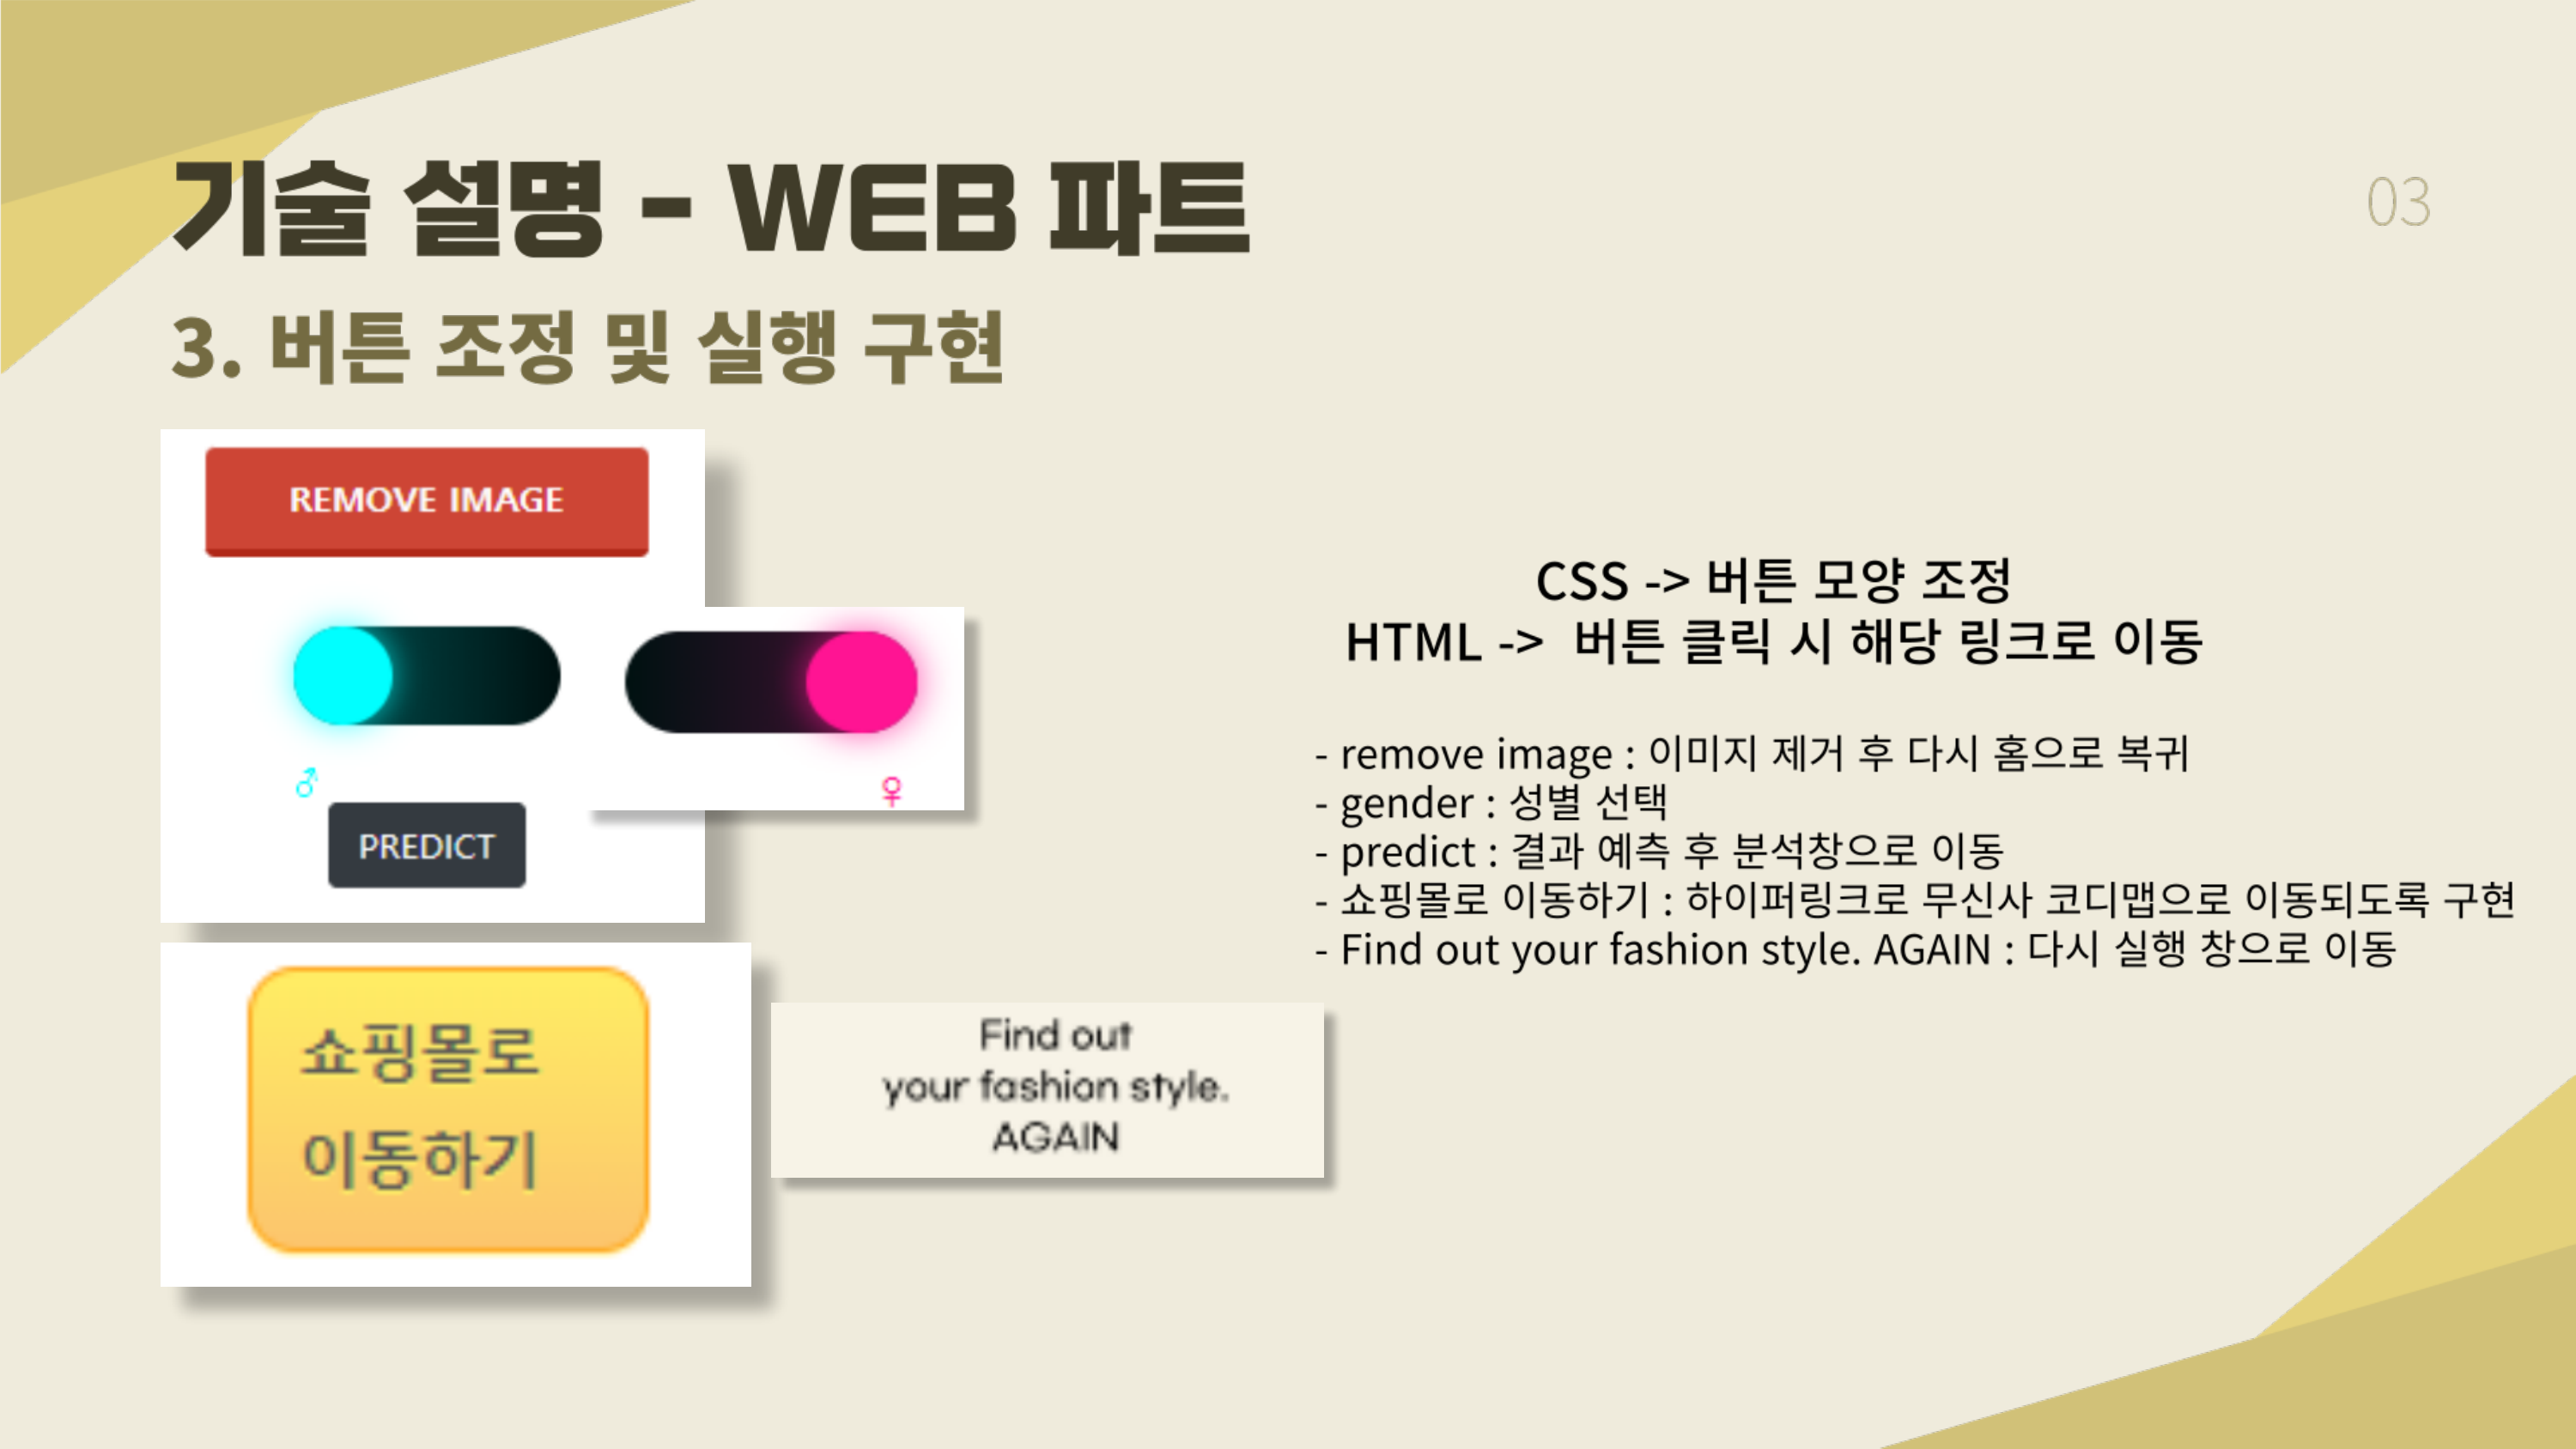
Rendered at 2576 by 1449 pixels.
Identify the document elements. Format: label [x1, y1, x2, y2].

text_box [0, 0, 696, 374]
text_box [579, 606, 965, 810]
text_box [161, 943, 751, 1287]
picture [0, 96, 2555, 1449]
text_box [771, 1002, 1324, 1178]
text_box [1880, 1074, 2576, 1449]
picture [2342, 113, 2500, 308]
text_box [161, 477, 705, 924]
